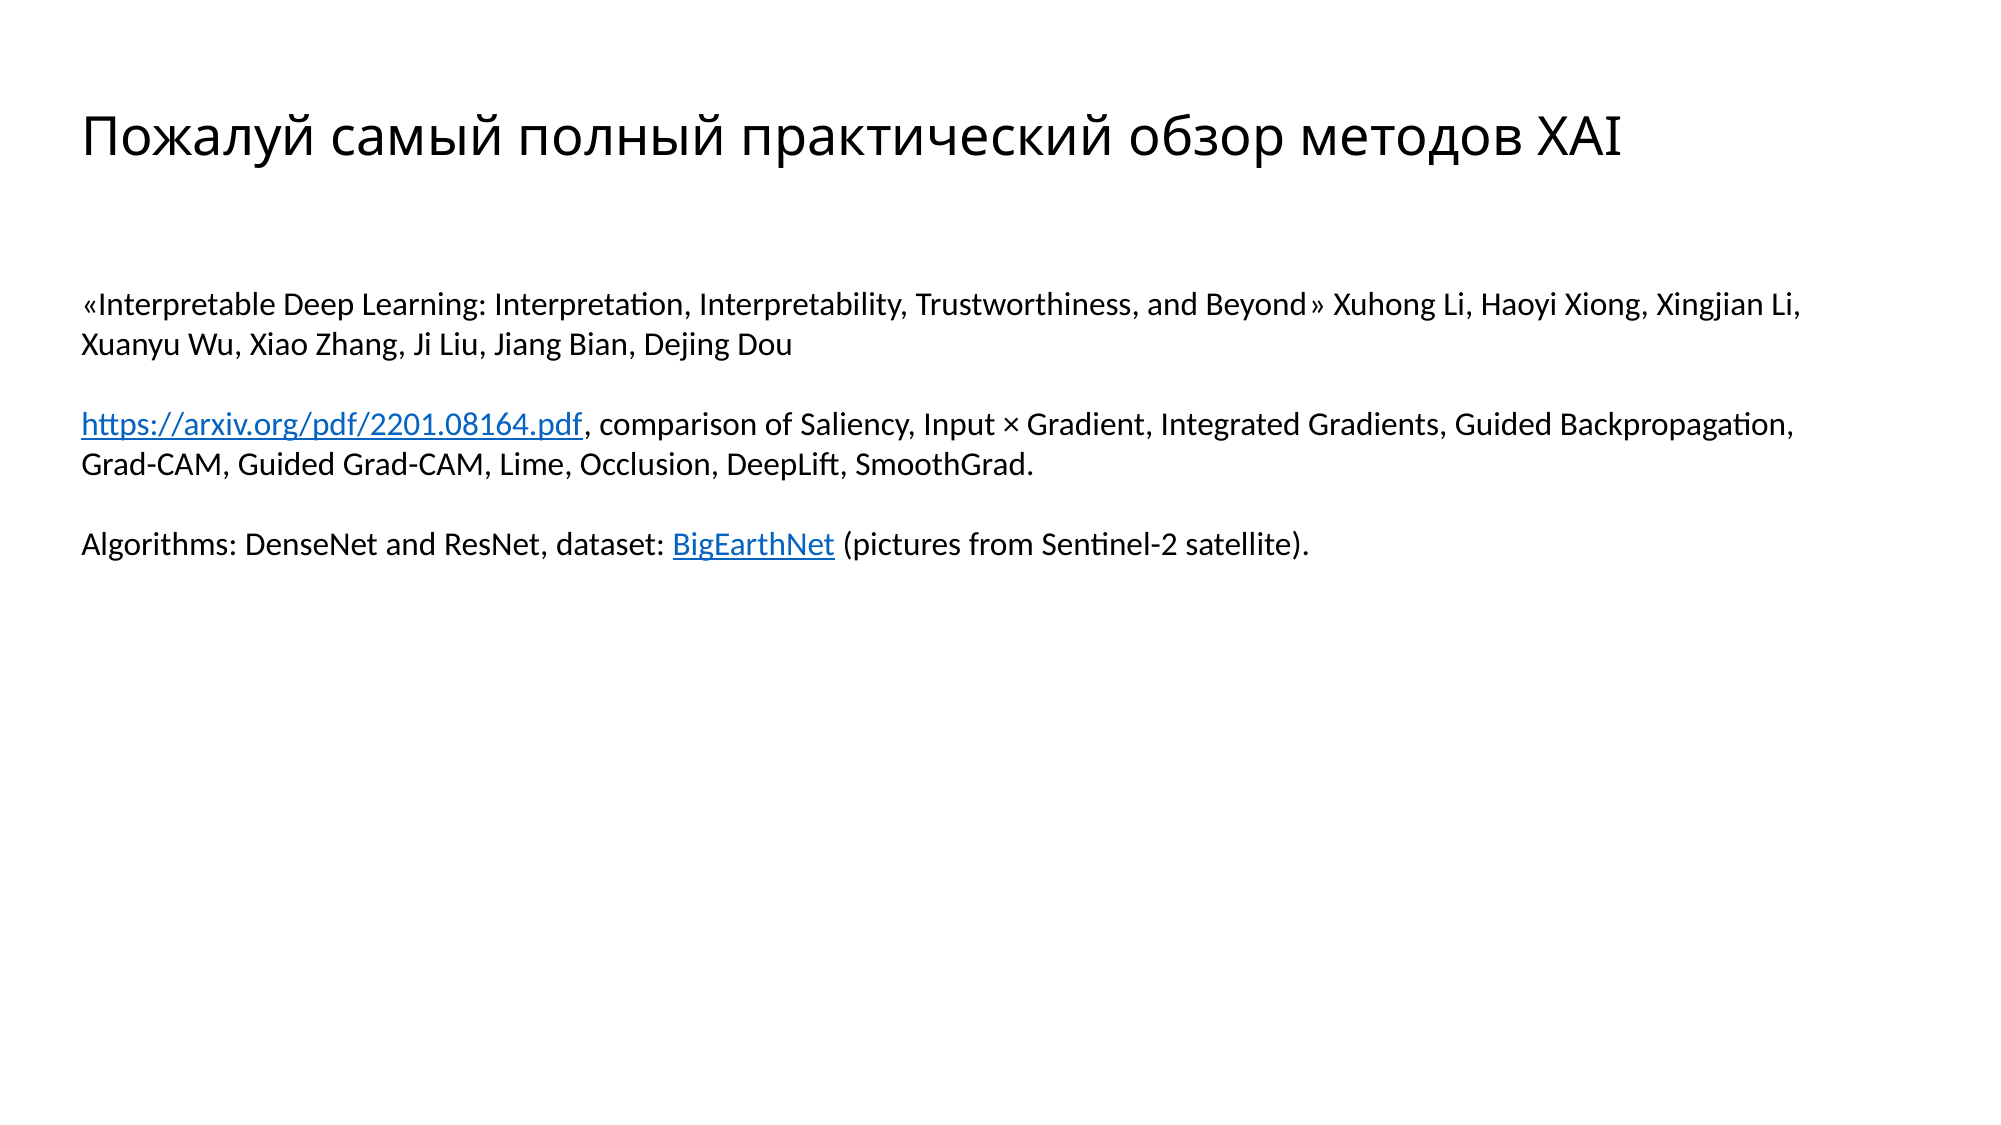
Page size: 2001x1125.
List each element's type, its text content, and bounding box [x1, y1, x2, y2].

text_box «Interpretable Deep Learning: Interpretation, Interpretability, Trustworthiness, and Beyond» Xuhong Li, Haoyi Xiong, Xingjian Li, Xuanyu Wu, Xiao Zhang, Ji Liu, Jiang Bian, Dejing Dou https://arxiv.org/pdf/2201.08164.pdf, comparison of Saliency, Input × Gradient, Integrated Gradients, Guided Backpropagation, Grad-CAM, Guided Grad-CAM, Lime, Occlusion, DeepLift, SmoothGrad. Algorithms: DenseNet and ResNet, dataset: BigEarthNet (pictures from Sentinel-2 satellite). [66, 275, 1859, 570]
title Пожалуй самый полный практический обзор методов XAI [66, 82, 1792, 193]
